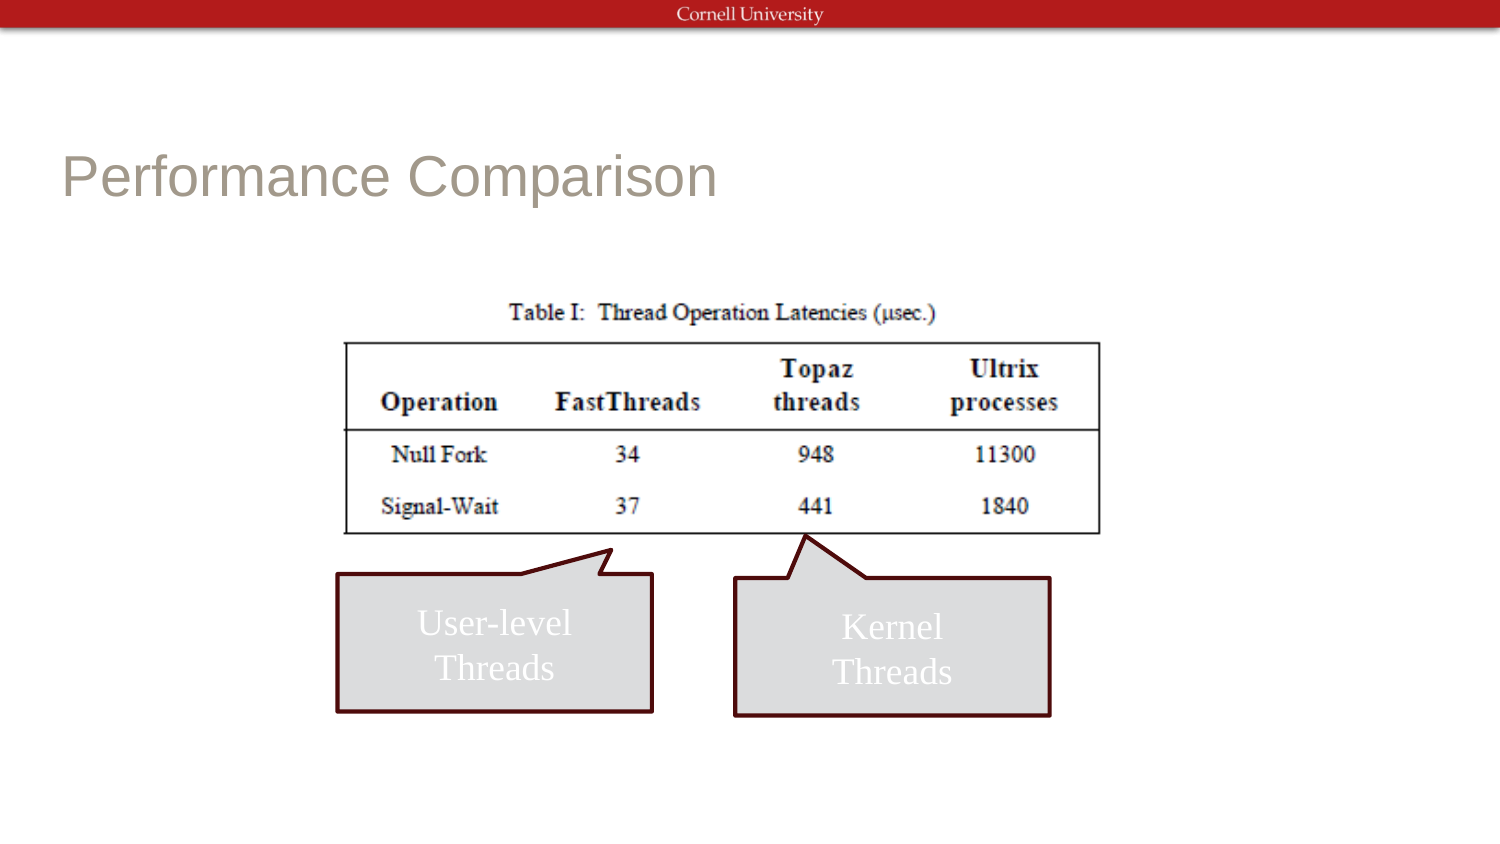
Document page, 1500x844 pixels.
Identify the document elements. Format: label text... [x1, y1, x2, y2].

text_box Kernel Threads [733, 588, 1052, 718]
list [46, 216, 1471, 708]
text_box User-level Threads [335, 588, 654, 714]
picture [287, 265, 1165, 579]
picture [635, 0, 858, 45]
title Performance Comparison [46, 131, 1471, 216]
